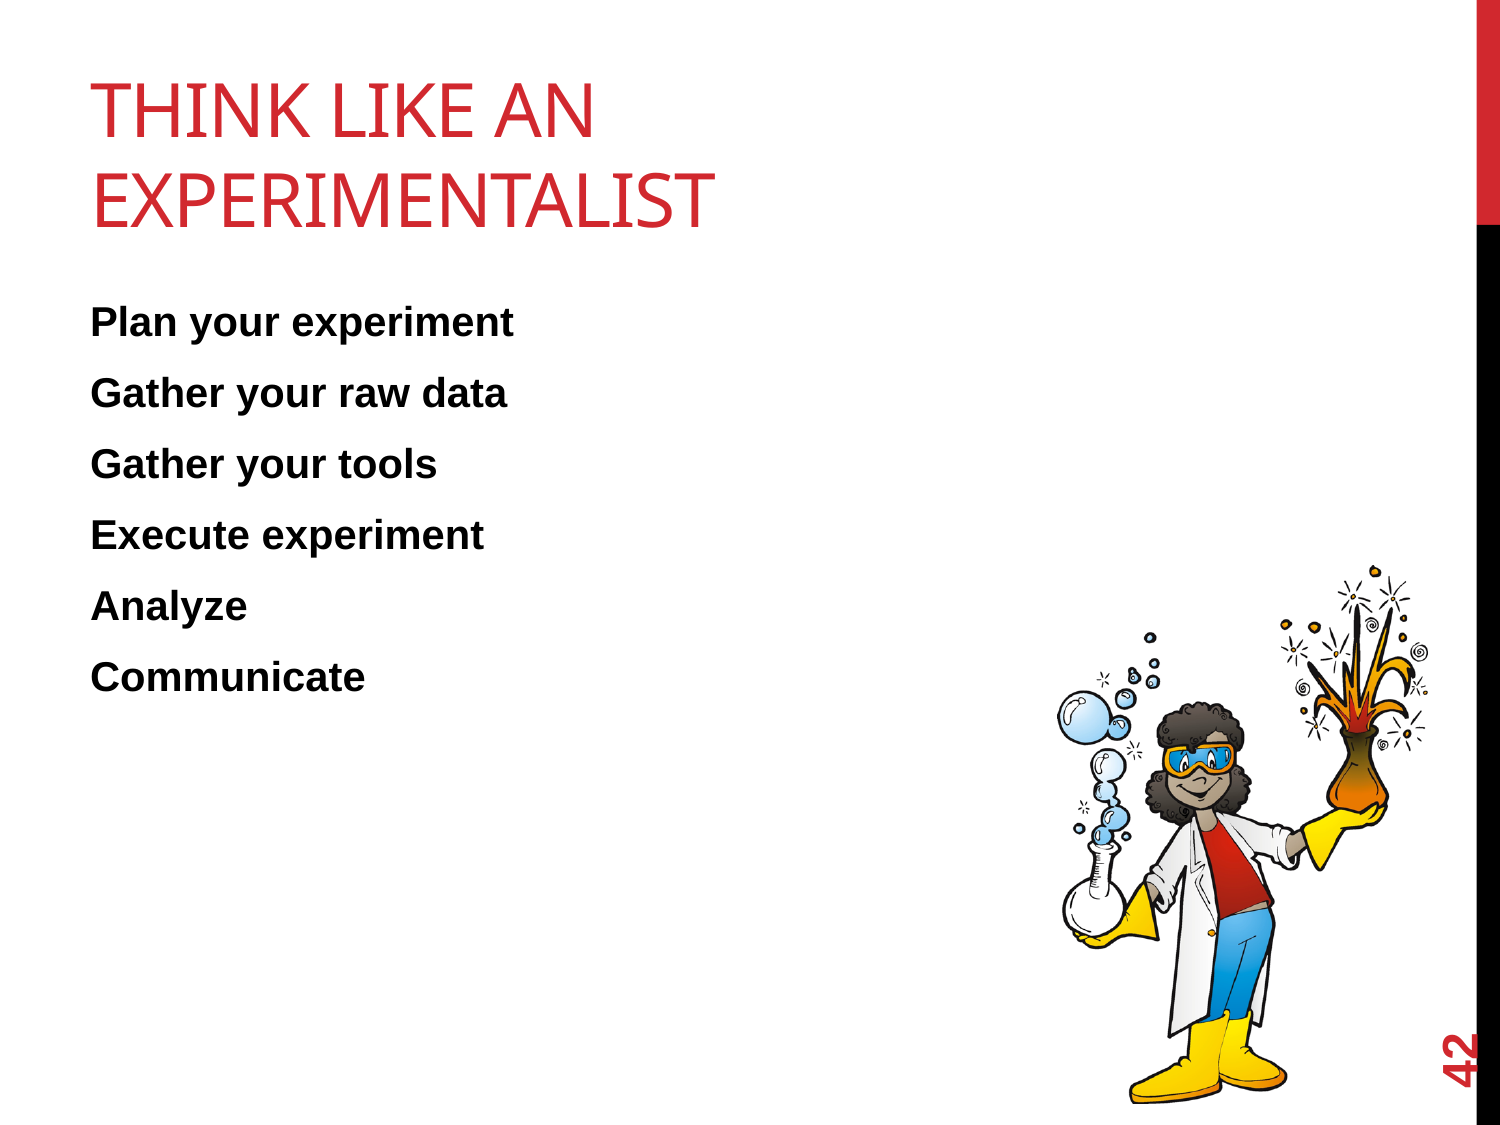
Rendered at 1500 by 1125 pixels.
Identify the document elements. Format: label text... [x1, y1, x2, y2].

picture [1056, 565, 1429, 1104]
list Plan your experiment Gather your raw data Gather your tools Execute experiment Analyze Communicate [75, 287, 1325, 1005]
slide_number 42 [1434, 887, 1488, 1104]
title Think like an experimentalist [75, 25, 1025, 250]
